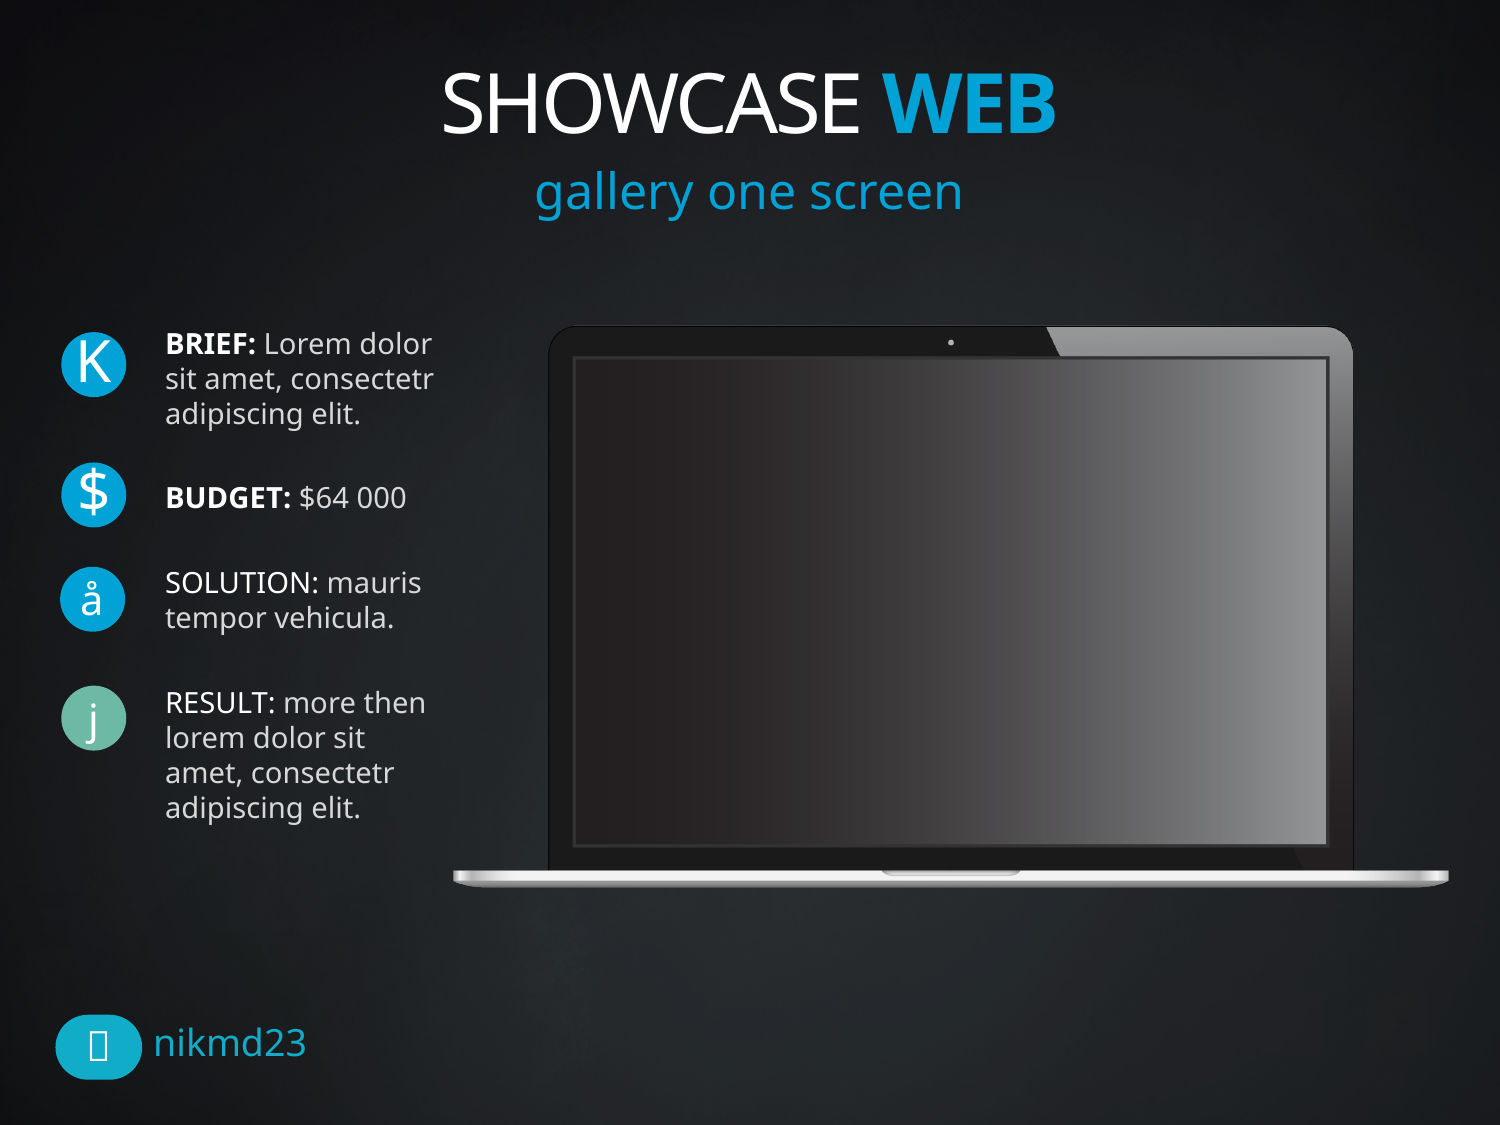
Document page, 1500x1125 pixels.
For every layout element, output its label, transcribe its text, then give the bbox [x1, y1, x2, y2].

title SHOWCASE WEB [75, 50, 1425, 150]
text_box j [61, 685, 127, 751]
list gallery one screen [75, 151, 1425, 229]
text_box å [60, 566, 126, 632]
text_box K [61, 332, 127, 398]
list BRIEF: Lorem dolor sit amet, consectetr adipiscing elit. BUDGET: $64 000 SOLUTION: mauris tempor vehicula. RESULT: more then lorem dolor sit amet, consectetr adipiscing elit. [150, 324, 463, 838]
picture [0, 0, 1500, 1125]
text_box $ [61, 462, 127, 528]
